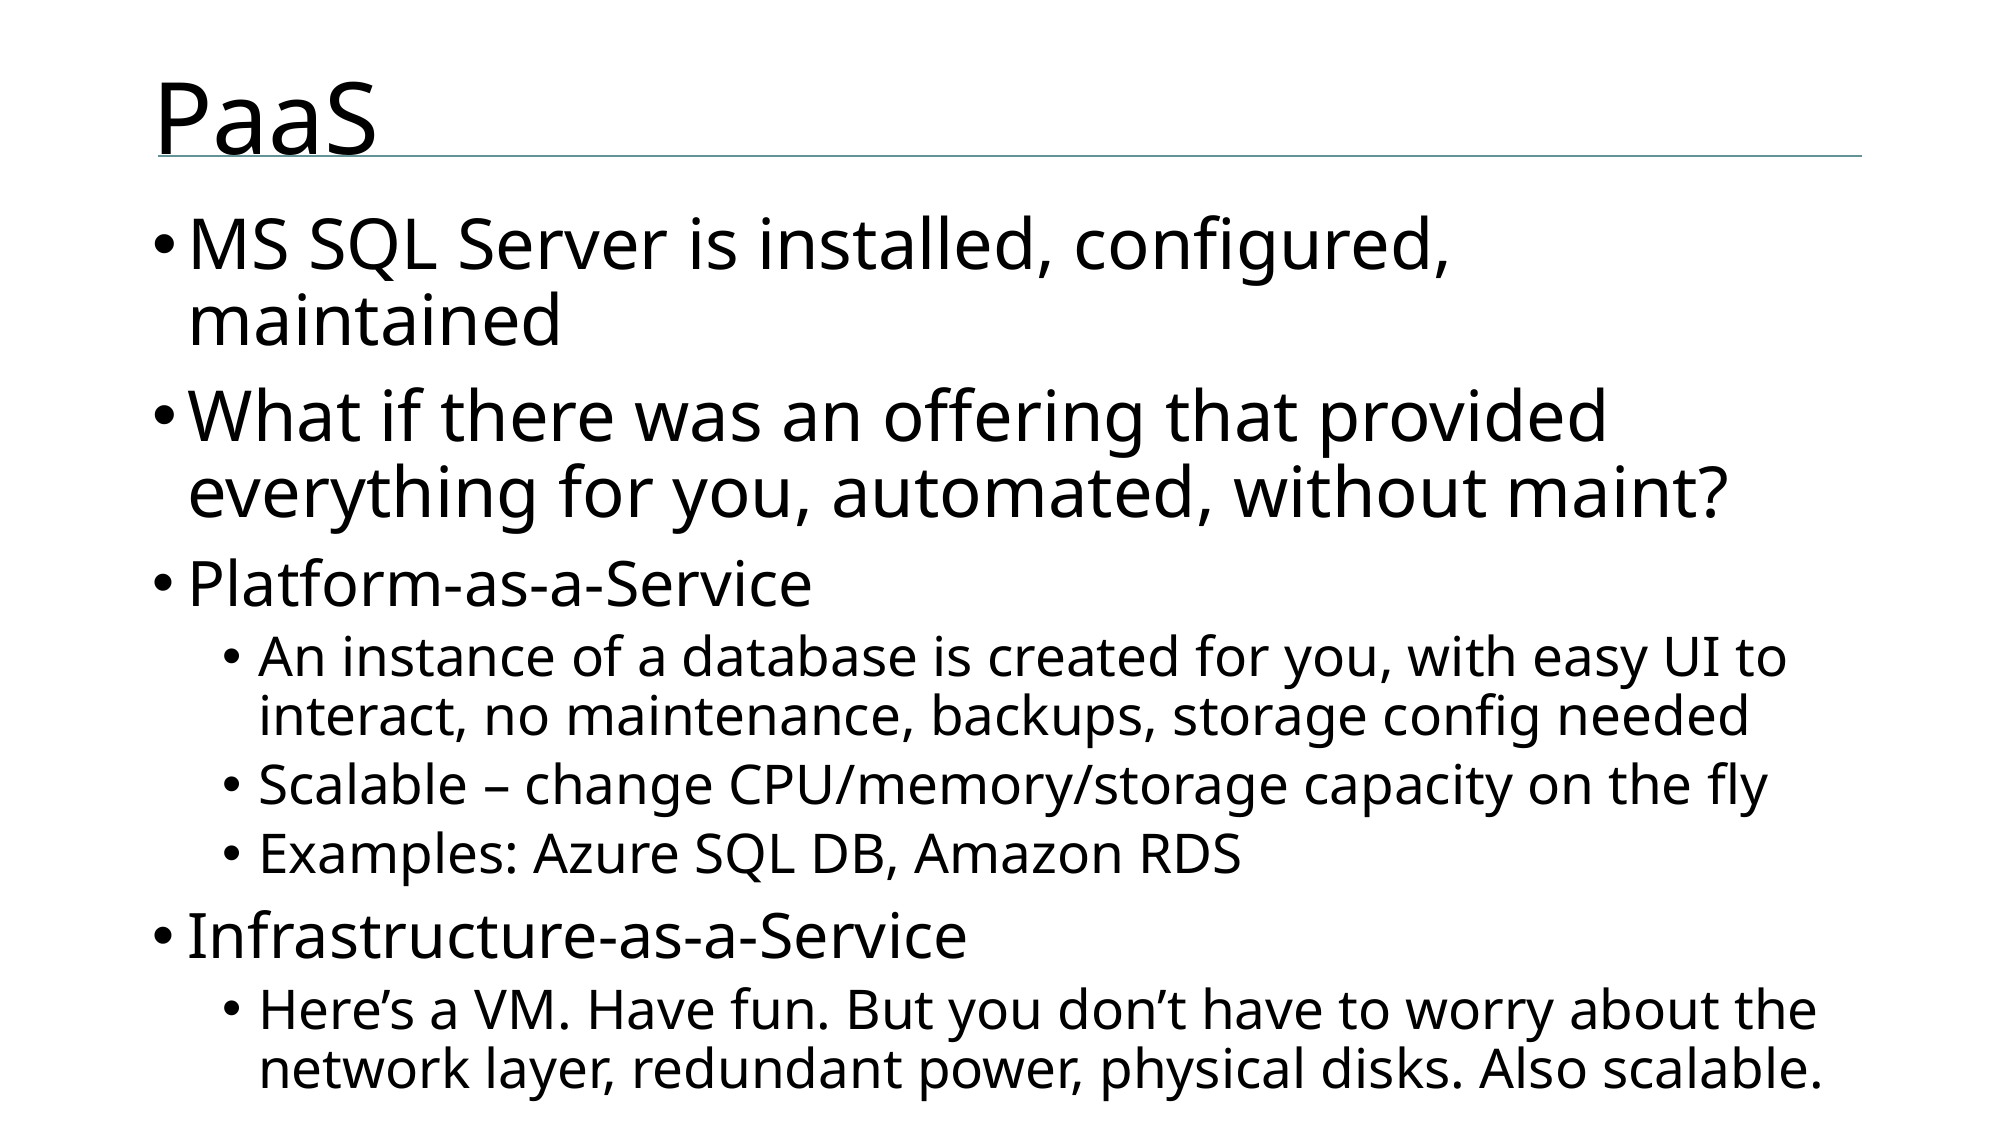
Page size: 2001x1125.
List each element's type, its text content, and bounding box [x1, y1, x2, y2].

list MS SQL Server is installed, configured, maintained What if there was an offering that provided everything for you, automated, without maint? Platform-as-a-Service An instance of a database is created for you, with easy UI to interact, no maintenance, backups, storage config needed Scalable – change CPU/memory/storage capacity on the fly Examples: Azure SQL DB, Amazon RDS Infrastructure-as-a-Service Here’s a VM. Have fun. But you don’t have to worry about the network layer, redundant power, physical disks. Also scalable. [137, 201, 1863, 1110]
title PaaS [137, 59, 1863, 184]
